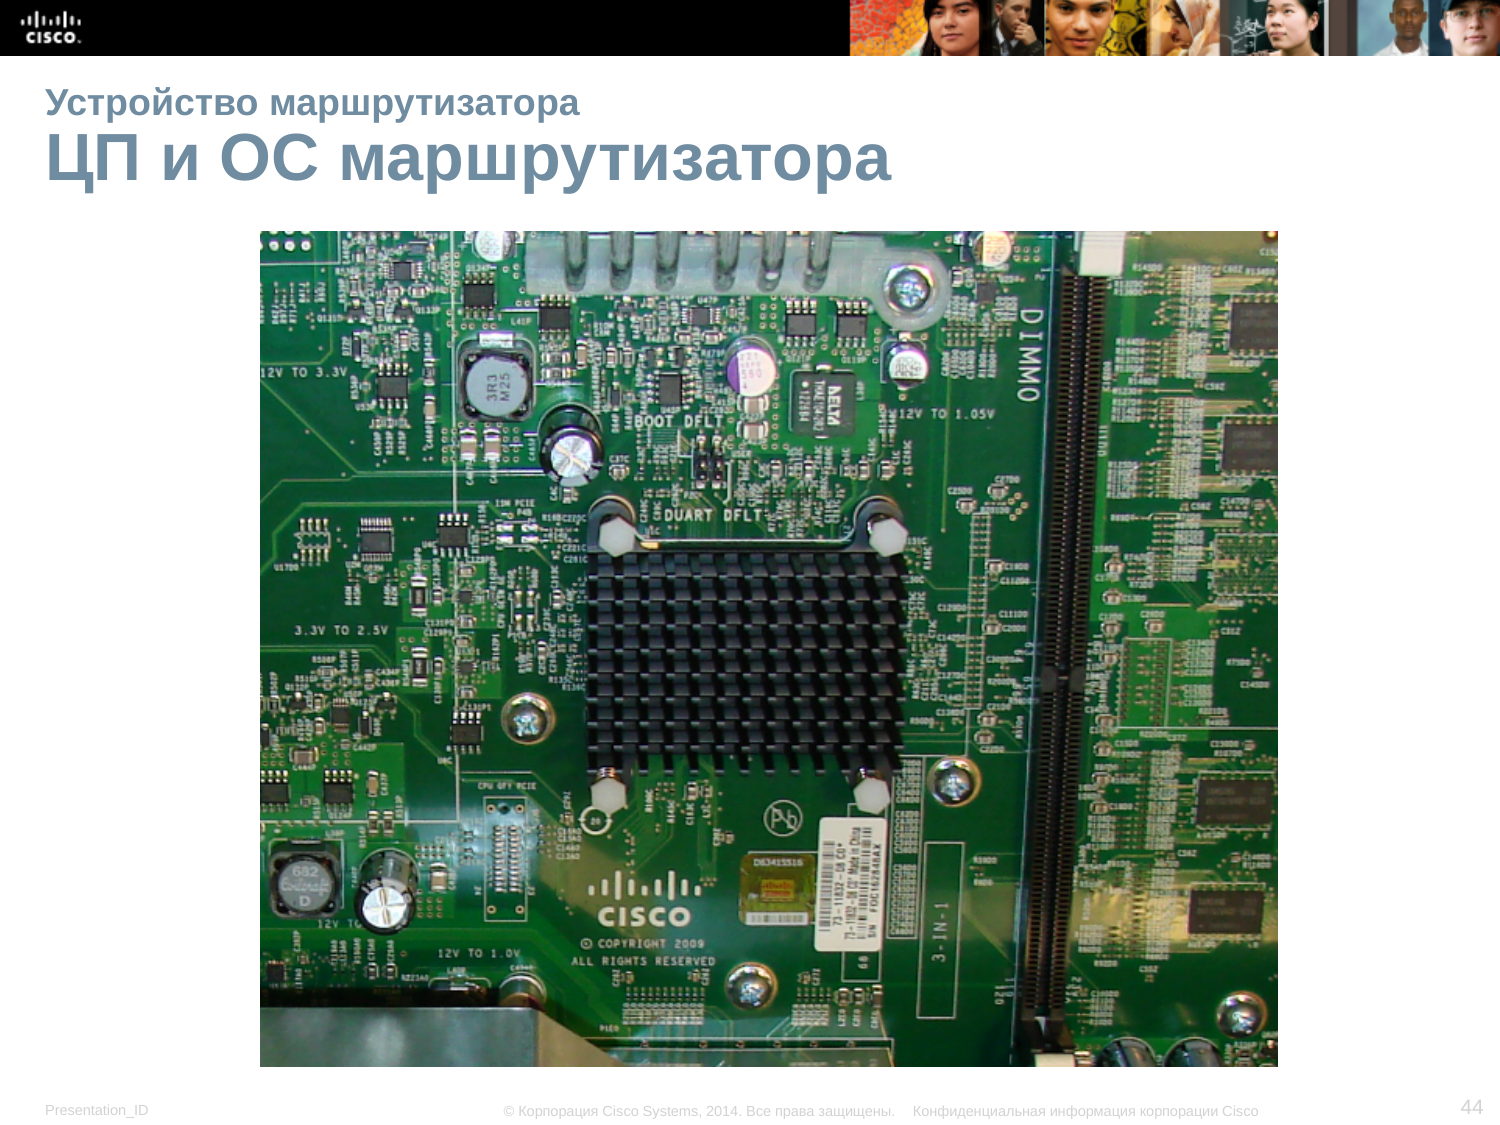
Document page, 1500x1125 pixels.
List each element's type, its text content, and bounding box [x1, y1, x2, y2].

title Устройство маршрутизатора ЦП и ОС маршрутизатора [31, 64, 1471, 203]
picture [0, 0, 1500, 56]
picture [259, 231, 1278, 1067]
